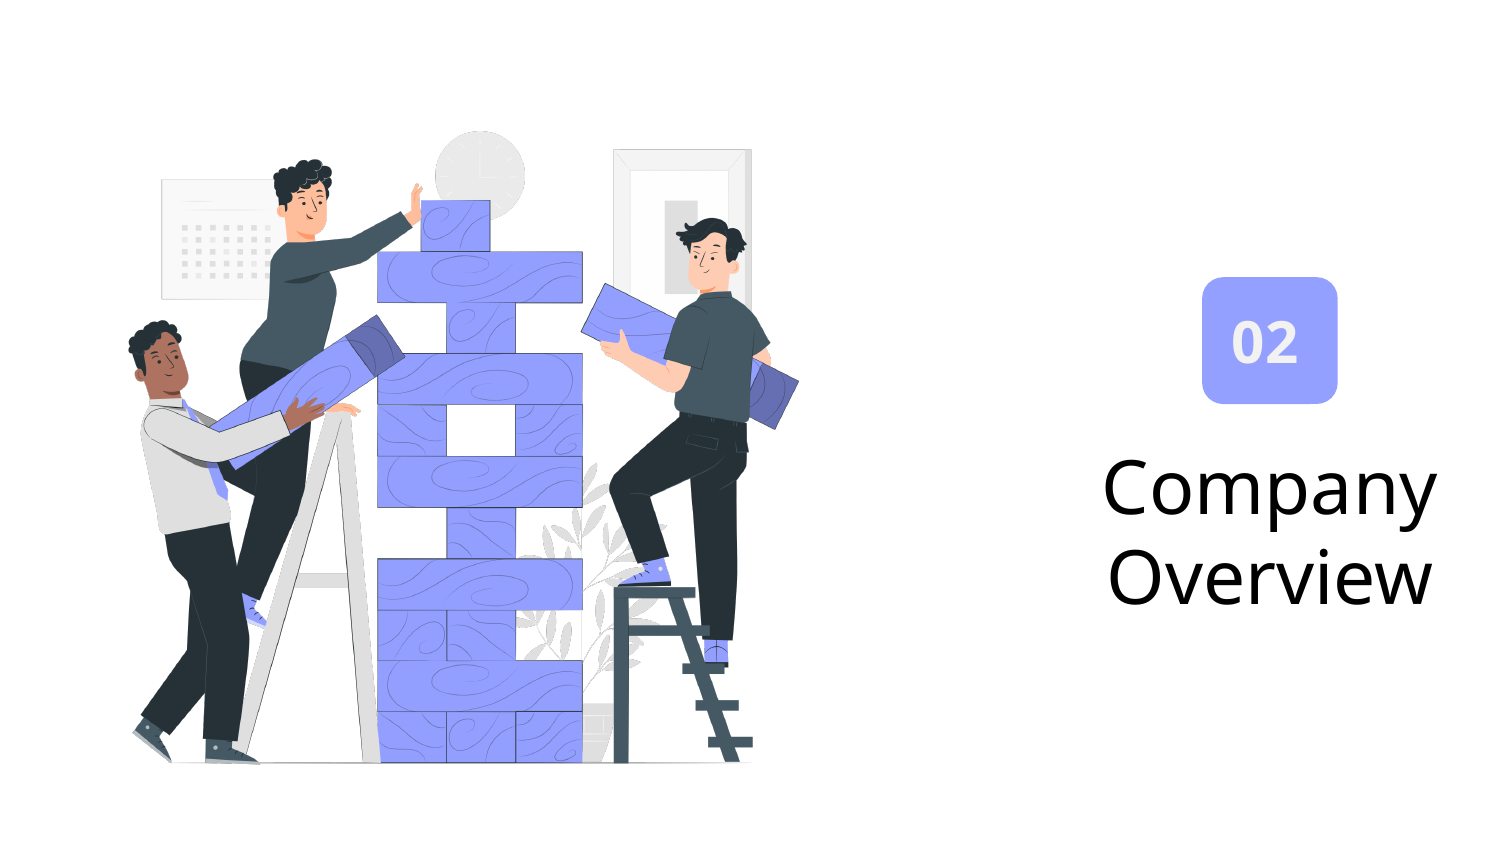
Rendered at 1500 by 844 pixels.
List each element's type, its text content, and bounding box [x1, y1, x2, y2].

text_box [1200, 275, 1340, 407]
text_box 02 [1217, 297, 1347, 383]
picture [108, 93, 812, 797]
title Company Overview [1050, 424, 1490, 519]
